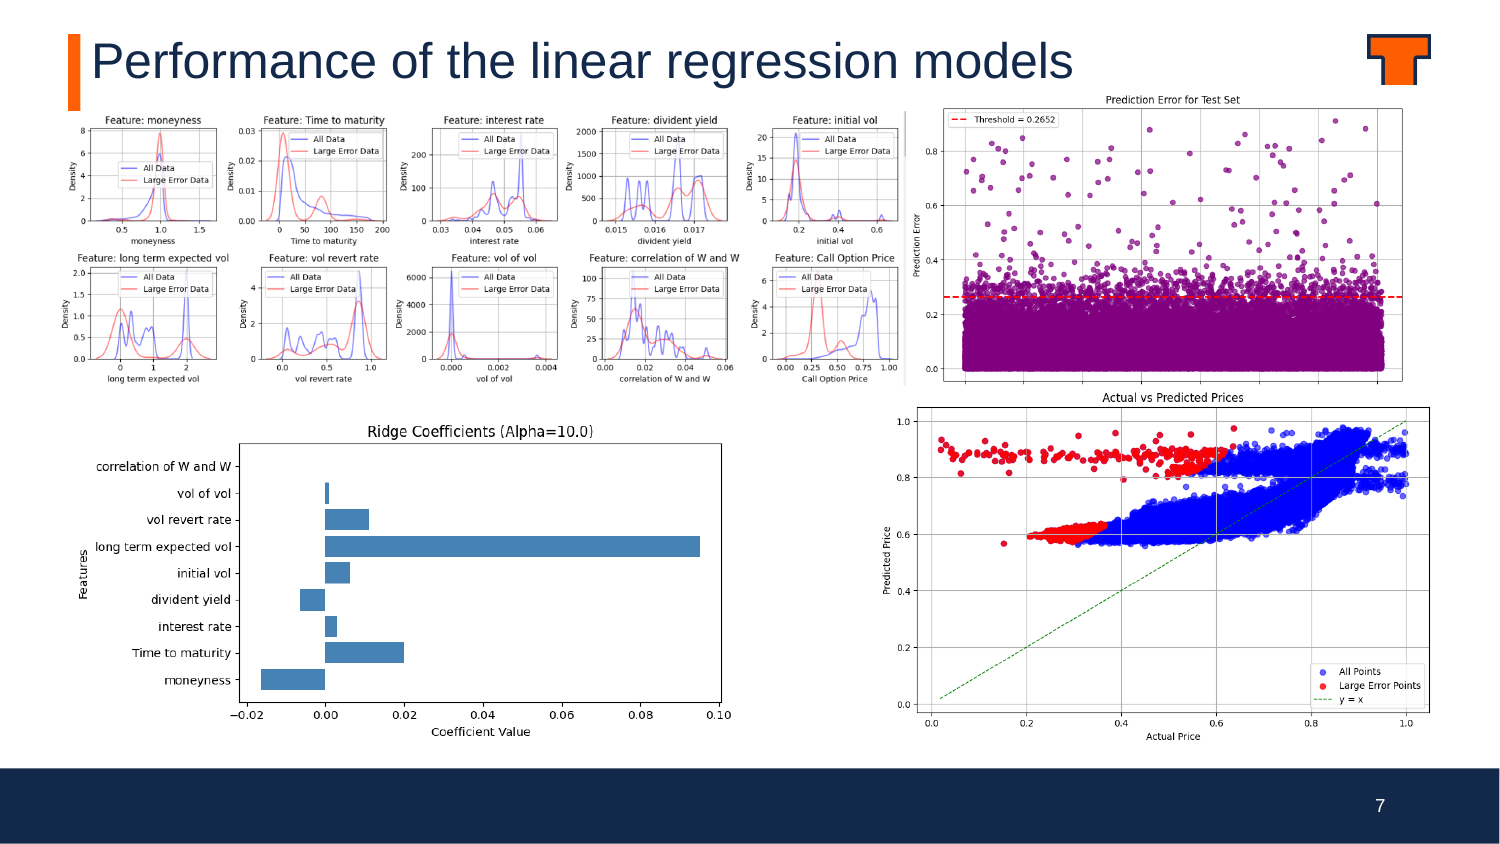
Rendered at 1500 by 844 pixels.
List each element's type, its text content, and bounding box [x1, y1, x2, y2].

picture [69, 410, 816, 758]
title Performance of the linear regression models [79, 7, 1356, 109]
slide_number ‹#› [1059, 782, 1397, 827]
picture [37, 34, 1469, 742]
